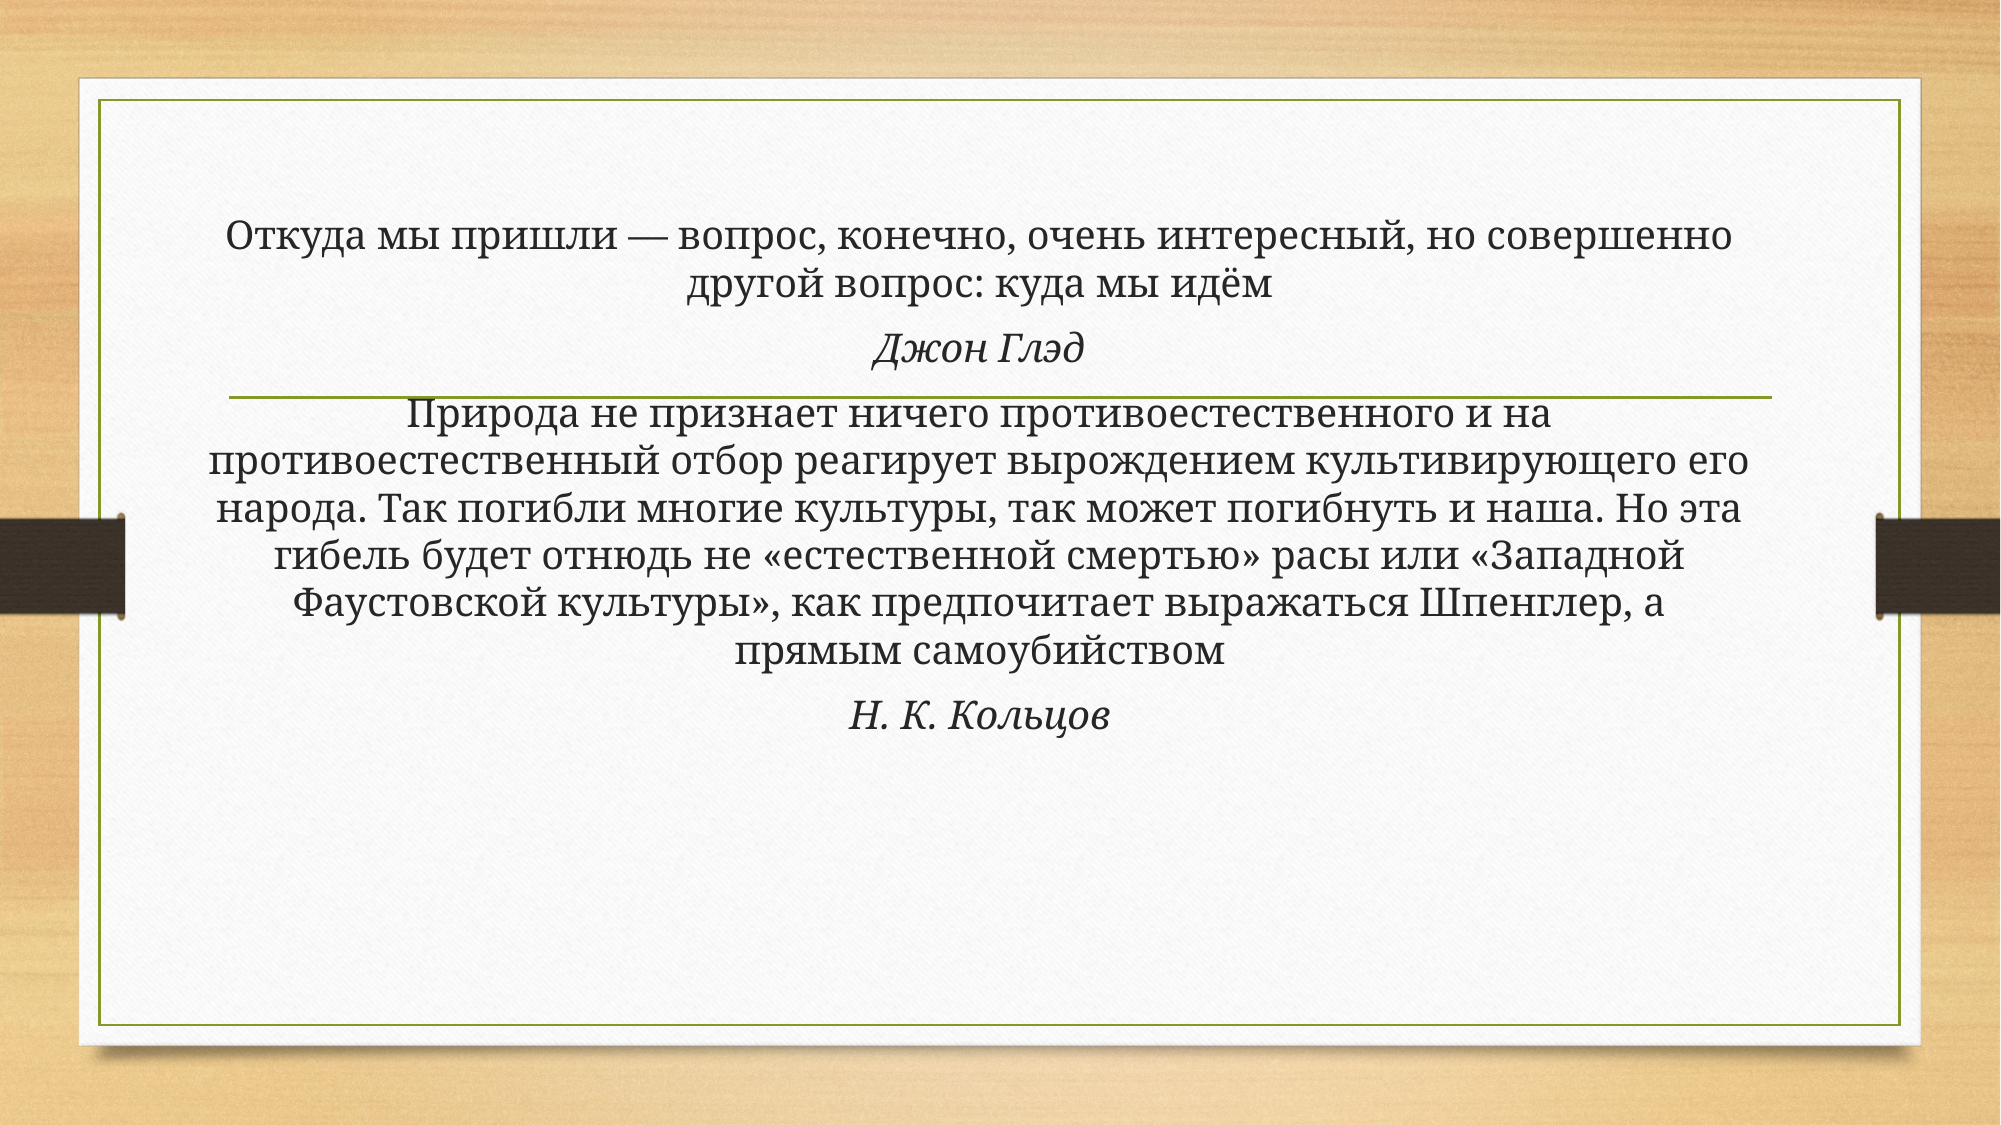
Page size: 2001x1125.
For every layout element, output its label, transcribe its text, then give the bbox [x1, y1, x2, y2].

picture [0, 0, 2001, 1125]
list Откуда мы пришли — вопрос, конечно, очень интересный, но совершенно другой вопрос: куда мы идём Джон Глэд Природа не признает ничего противоестественного и на противоестественный отбор реагирует вырождением культивирующего его народа. Так погибли многие культуры, так может погибнуть и наша. Но эта гибель будет отнюдь не «естественной смертью» расы или «Западной Фаустовской культуры», как предпочитает выражаться Шпенглер, а прямым самоубийством Н. К. Кольцов [192, 202, 1768, 748]
